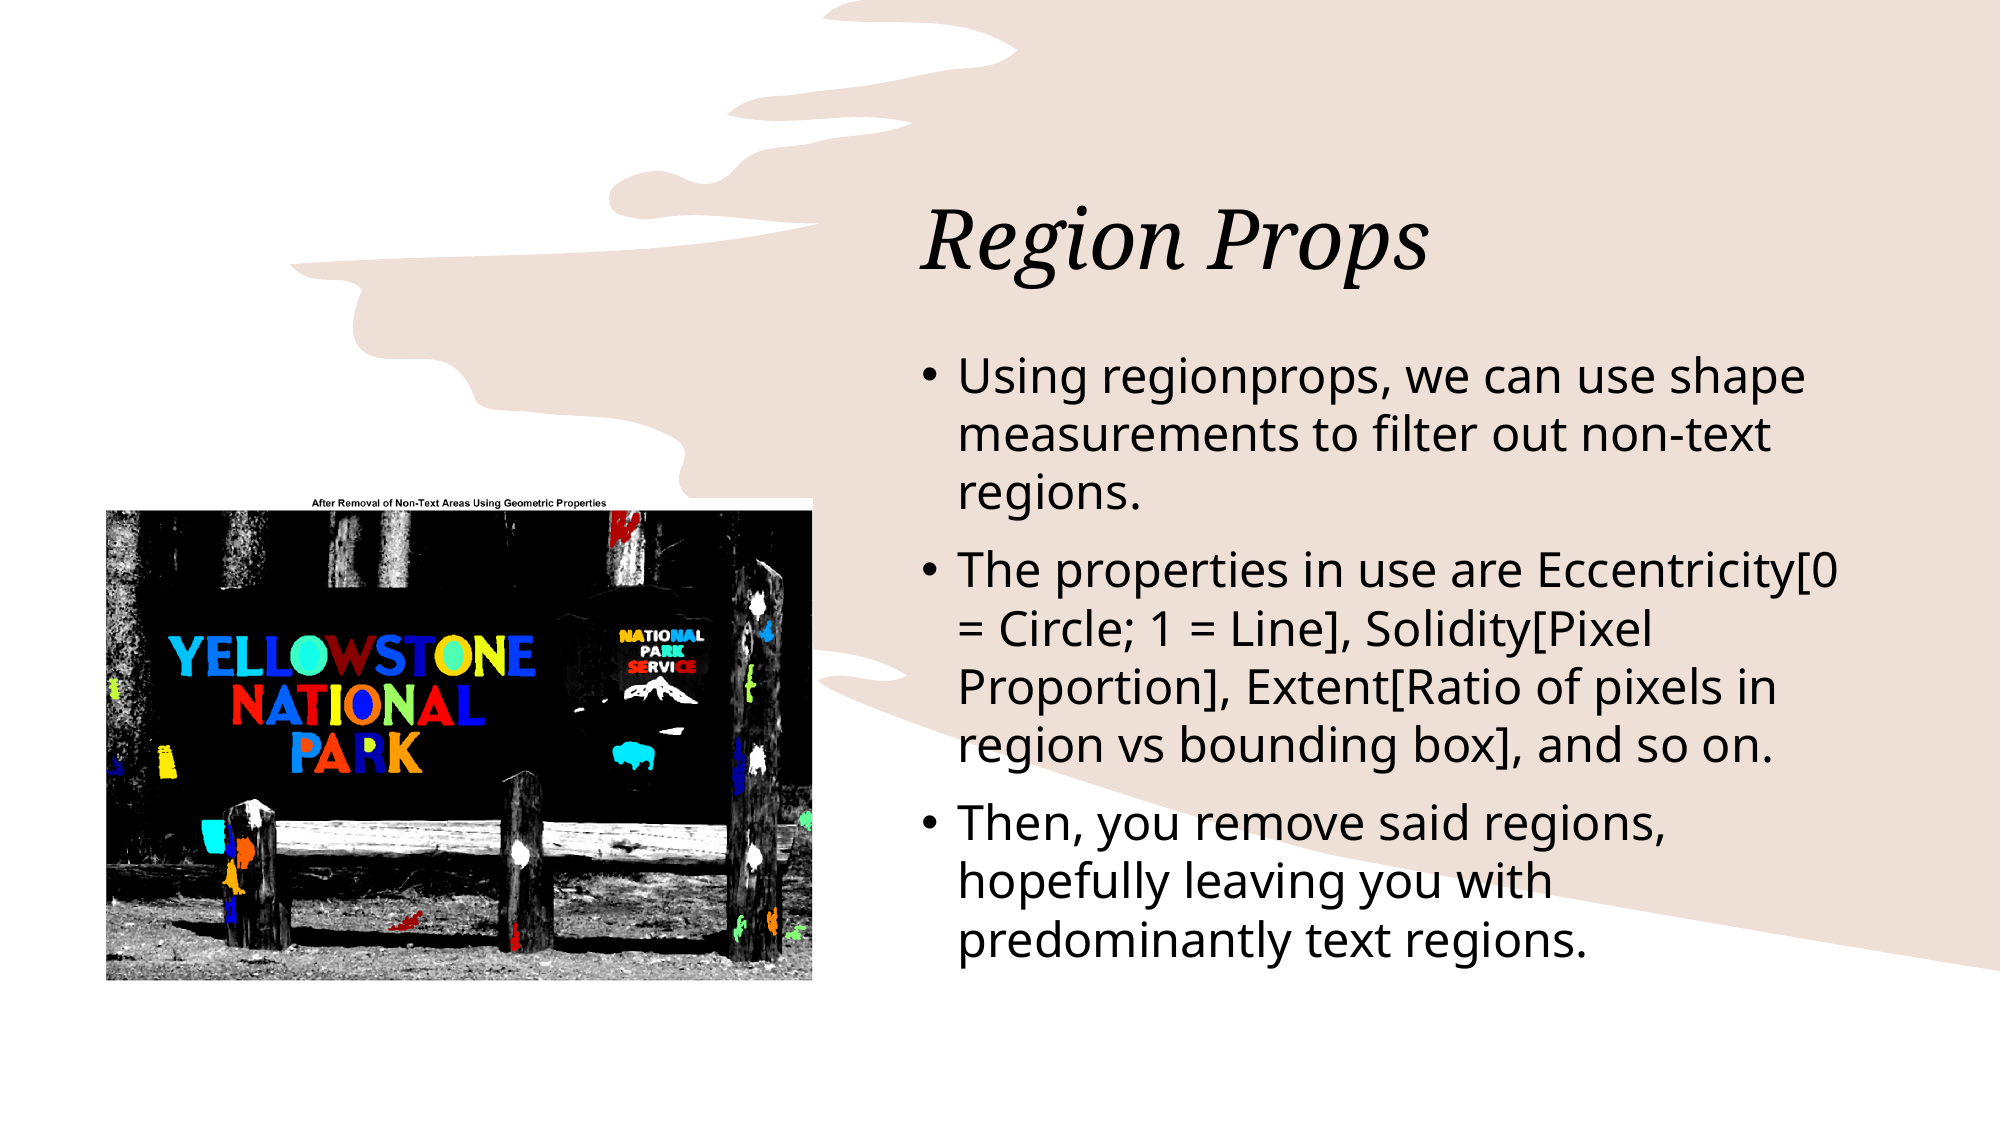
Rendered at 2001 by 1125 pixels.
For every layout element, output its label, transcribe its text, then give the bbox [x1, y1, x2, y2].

text_box [0, 0, 2000, 1125]
text_box [290, 0, 2000, 972]
list Using regionprops, we can use shape measurements to filter out non-text regions. The properties in use are Eccentricity[0 = Circle; 1 = Line], Solidity[Pixel Proportion], Extent[Ratio of pixels in region vs bounding box], and so on. Then, you remove said regions, hopefully leaving you with predominantly text regions. [906, 337, 1863, 1014]
title Region Props [906, 59, 1863, 295]
picture [105, 498, 813, 981]
